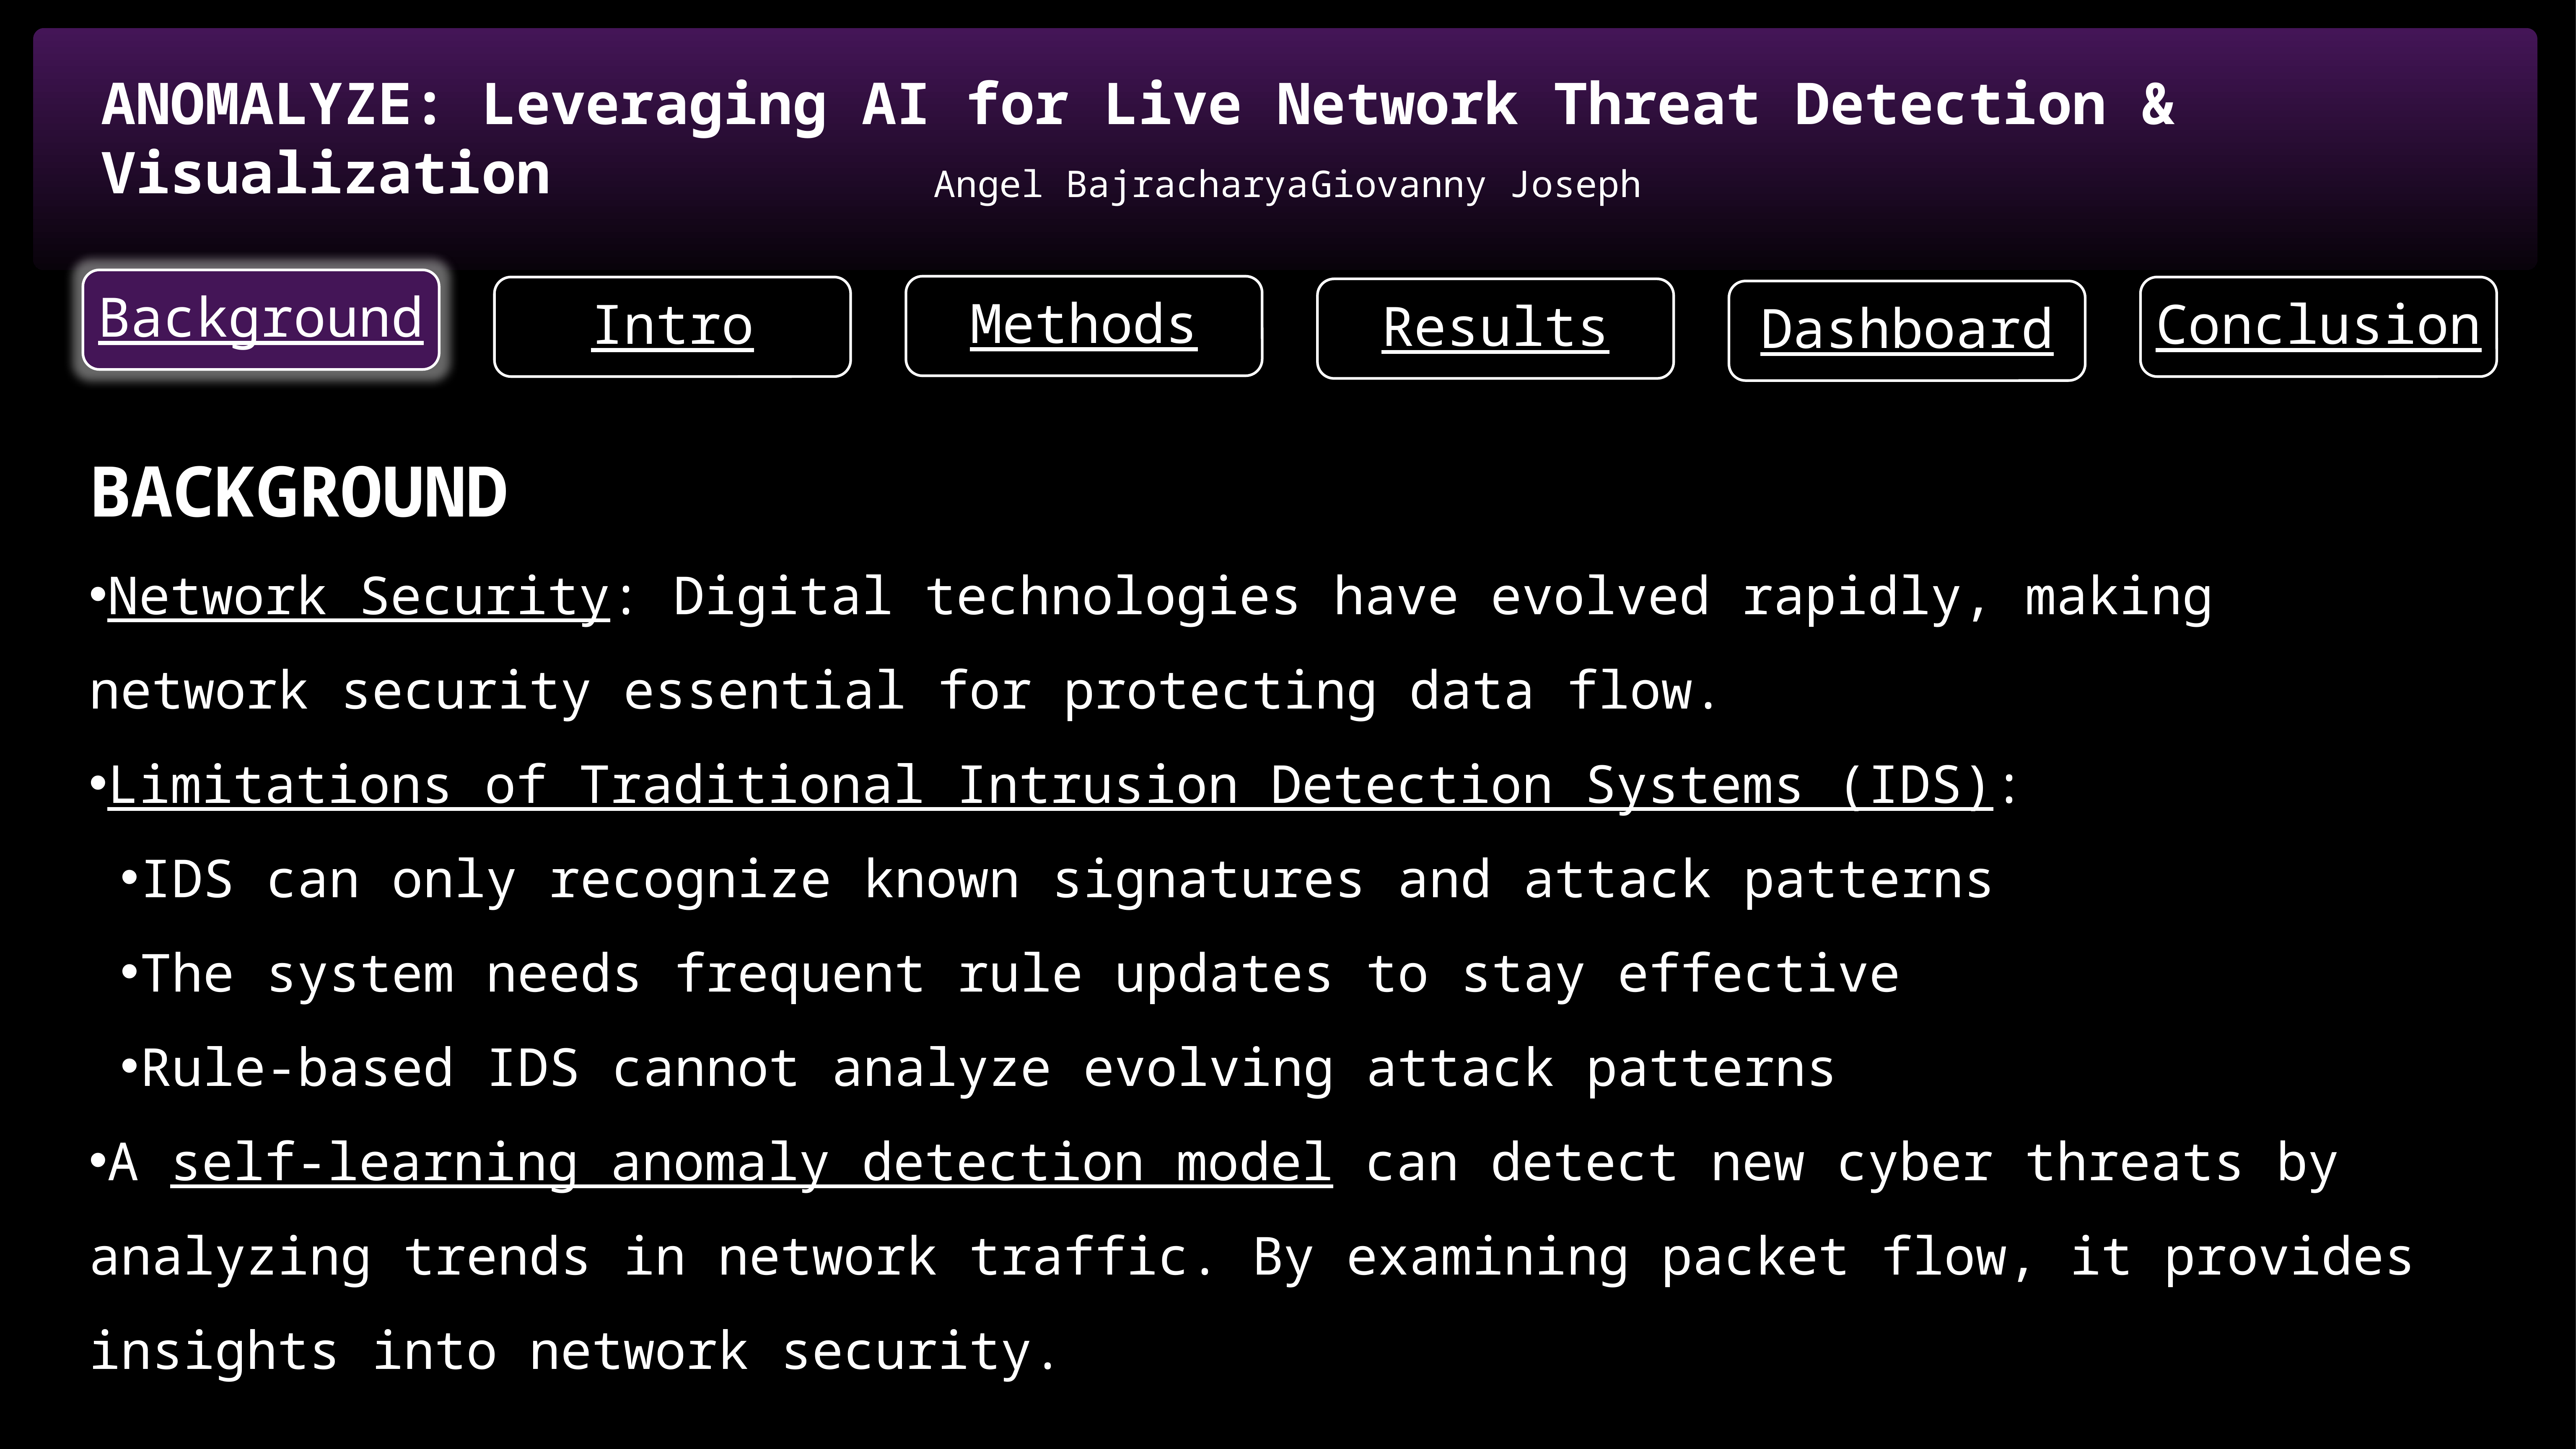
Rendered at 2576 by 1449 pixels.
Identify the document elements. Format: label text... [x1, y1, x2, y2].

text_box Angel Bajracharya Giovanny Joseph [205, 160, 2371, 205]
text_box Conclusion [2139, 276, 2498, 378]
text_box Dashboard [1728, 280, 2086, 382]
text_box Methods [905, 275, 1263, 377]
text_box BACKGROUND Network Security: Digital technologies have evolved rapidly, making network security essential for protecting data flow. Limitations of Traditional Intrusion Detection Systems (IDS): IDS can only recognize known signatures and attack patterns The system needs frequent rule updates to stay effective Rule-based IDS cannot analyze evolving attack patterns A self-learning anomaly detection model can detect new cyber threats by analyzing trends in network traffic. By examining packet flow, it provides insights into network security. [83, 402, 2470, 1383]
text_box Results [1317, 278, 1675, 379]
text_box Background [82, 269, 440, 371]
text_box ANOMALYZE: Leveraging AI for Live Network Threat Detection & Visualization [101, 67, 2470, 165]
text_box [32, 27, 2538, 271]
text_box [69, 254, 451, 271]
text_box Intro [493, 276, 852, 378]
